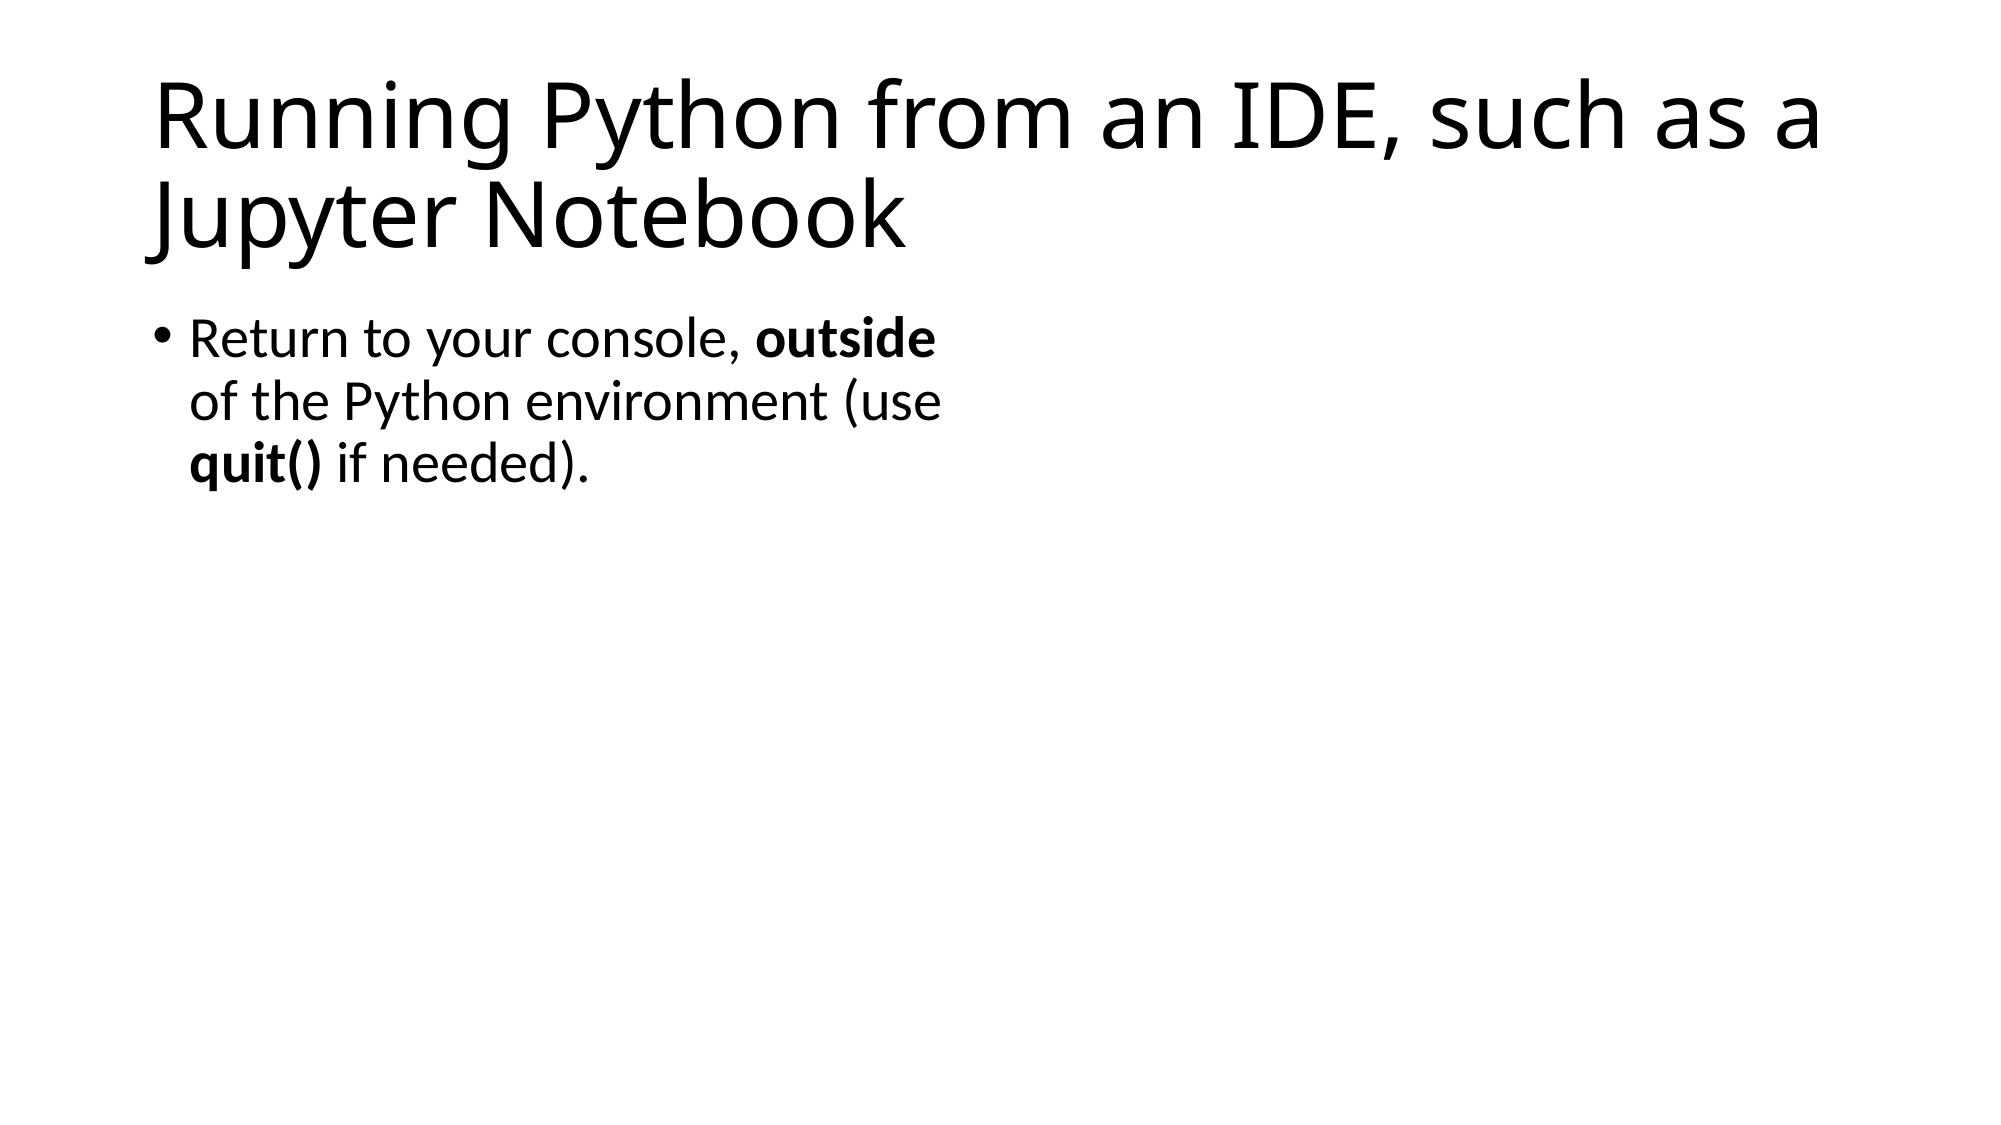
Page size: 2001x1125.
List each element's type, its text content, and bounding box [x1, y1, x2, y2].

list Return to your console, outside of the Python environment (use quit() if needed). [137, 299, 988, 1107]
title Running Python from an IDE, such as a Jupyter Notebook [137, 59, 1863, 278]
